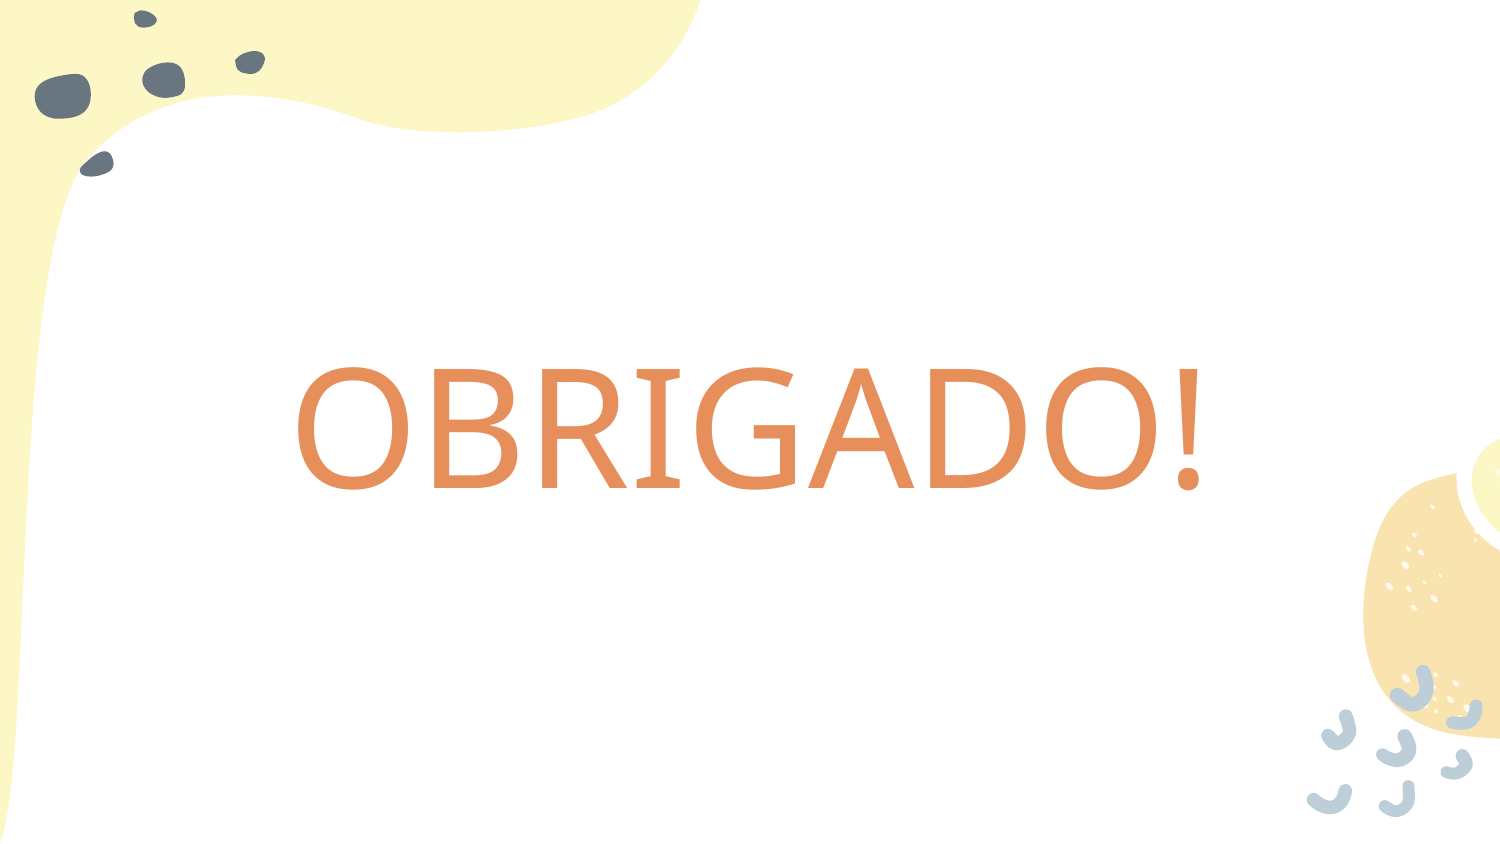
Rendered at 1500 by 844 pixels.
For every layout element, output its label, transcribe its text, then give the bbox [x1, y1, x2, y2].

title OBRIGADO! [227, 182, 1273, 662]
